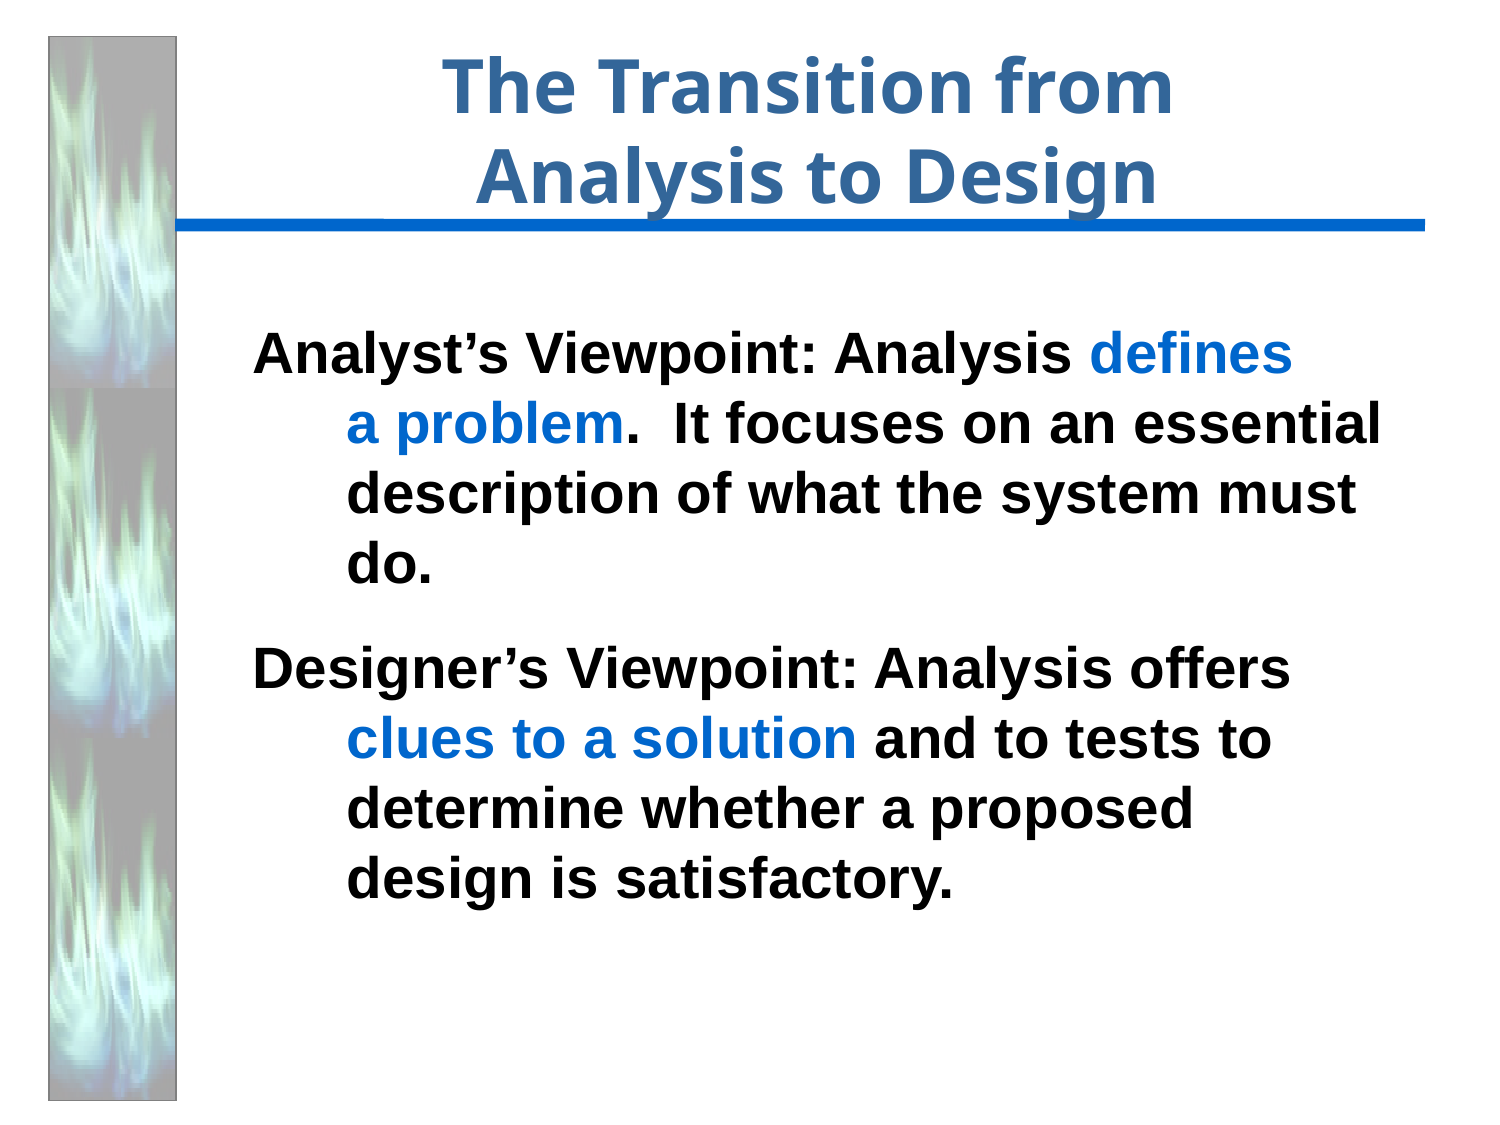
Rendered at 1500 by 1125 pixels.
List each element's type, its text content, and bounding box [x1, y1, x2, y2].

title The Transition from Analysis to Design [212, 45, 1425, 213]
list Analyst’s Viewpoint: Analysis defines a problem. It focuses on an essential description of what the system must do. Designer’s Viewpoint: Analysis offers clues to a solution and to tests to determine whether a proposed design is satisfactory. [237, 307, 1413, 1050]
